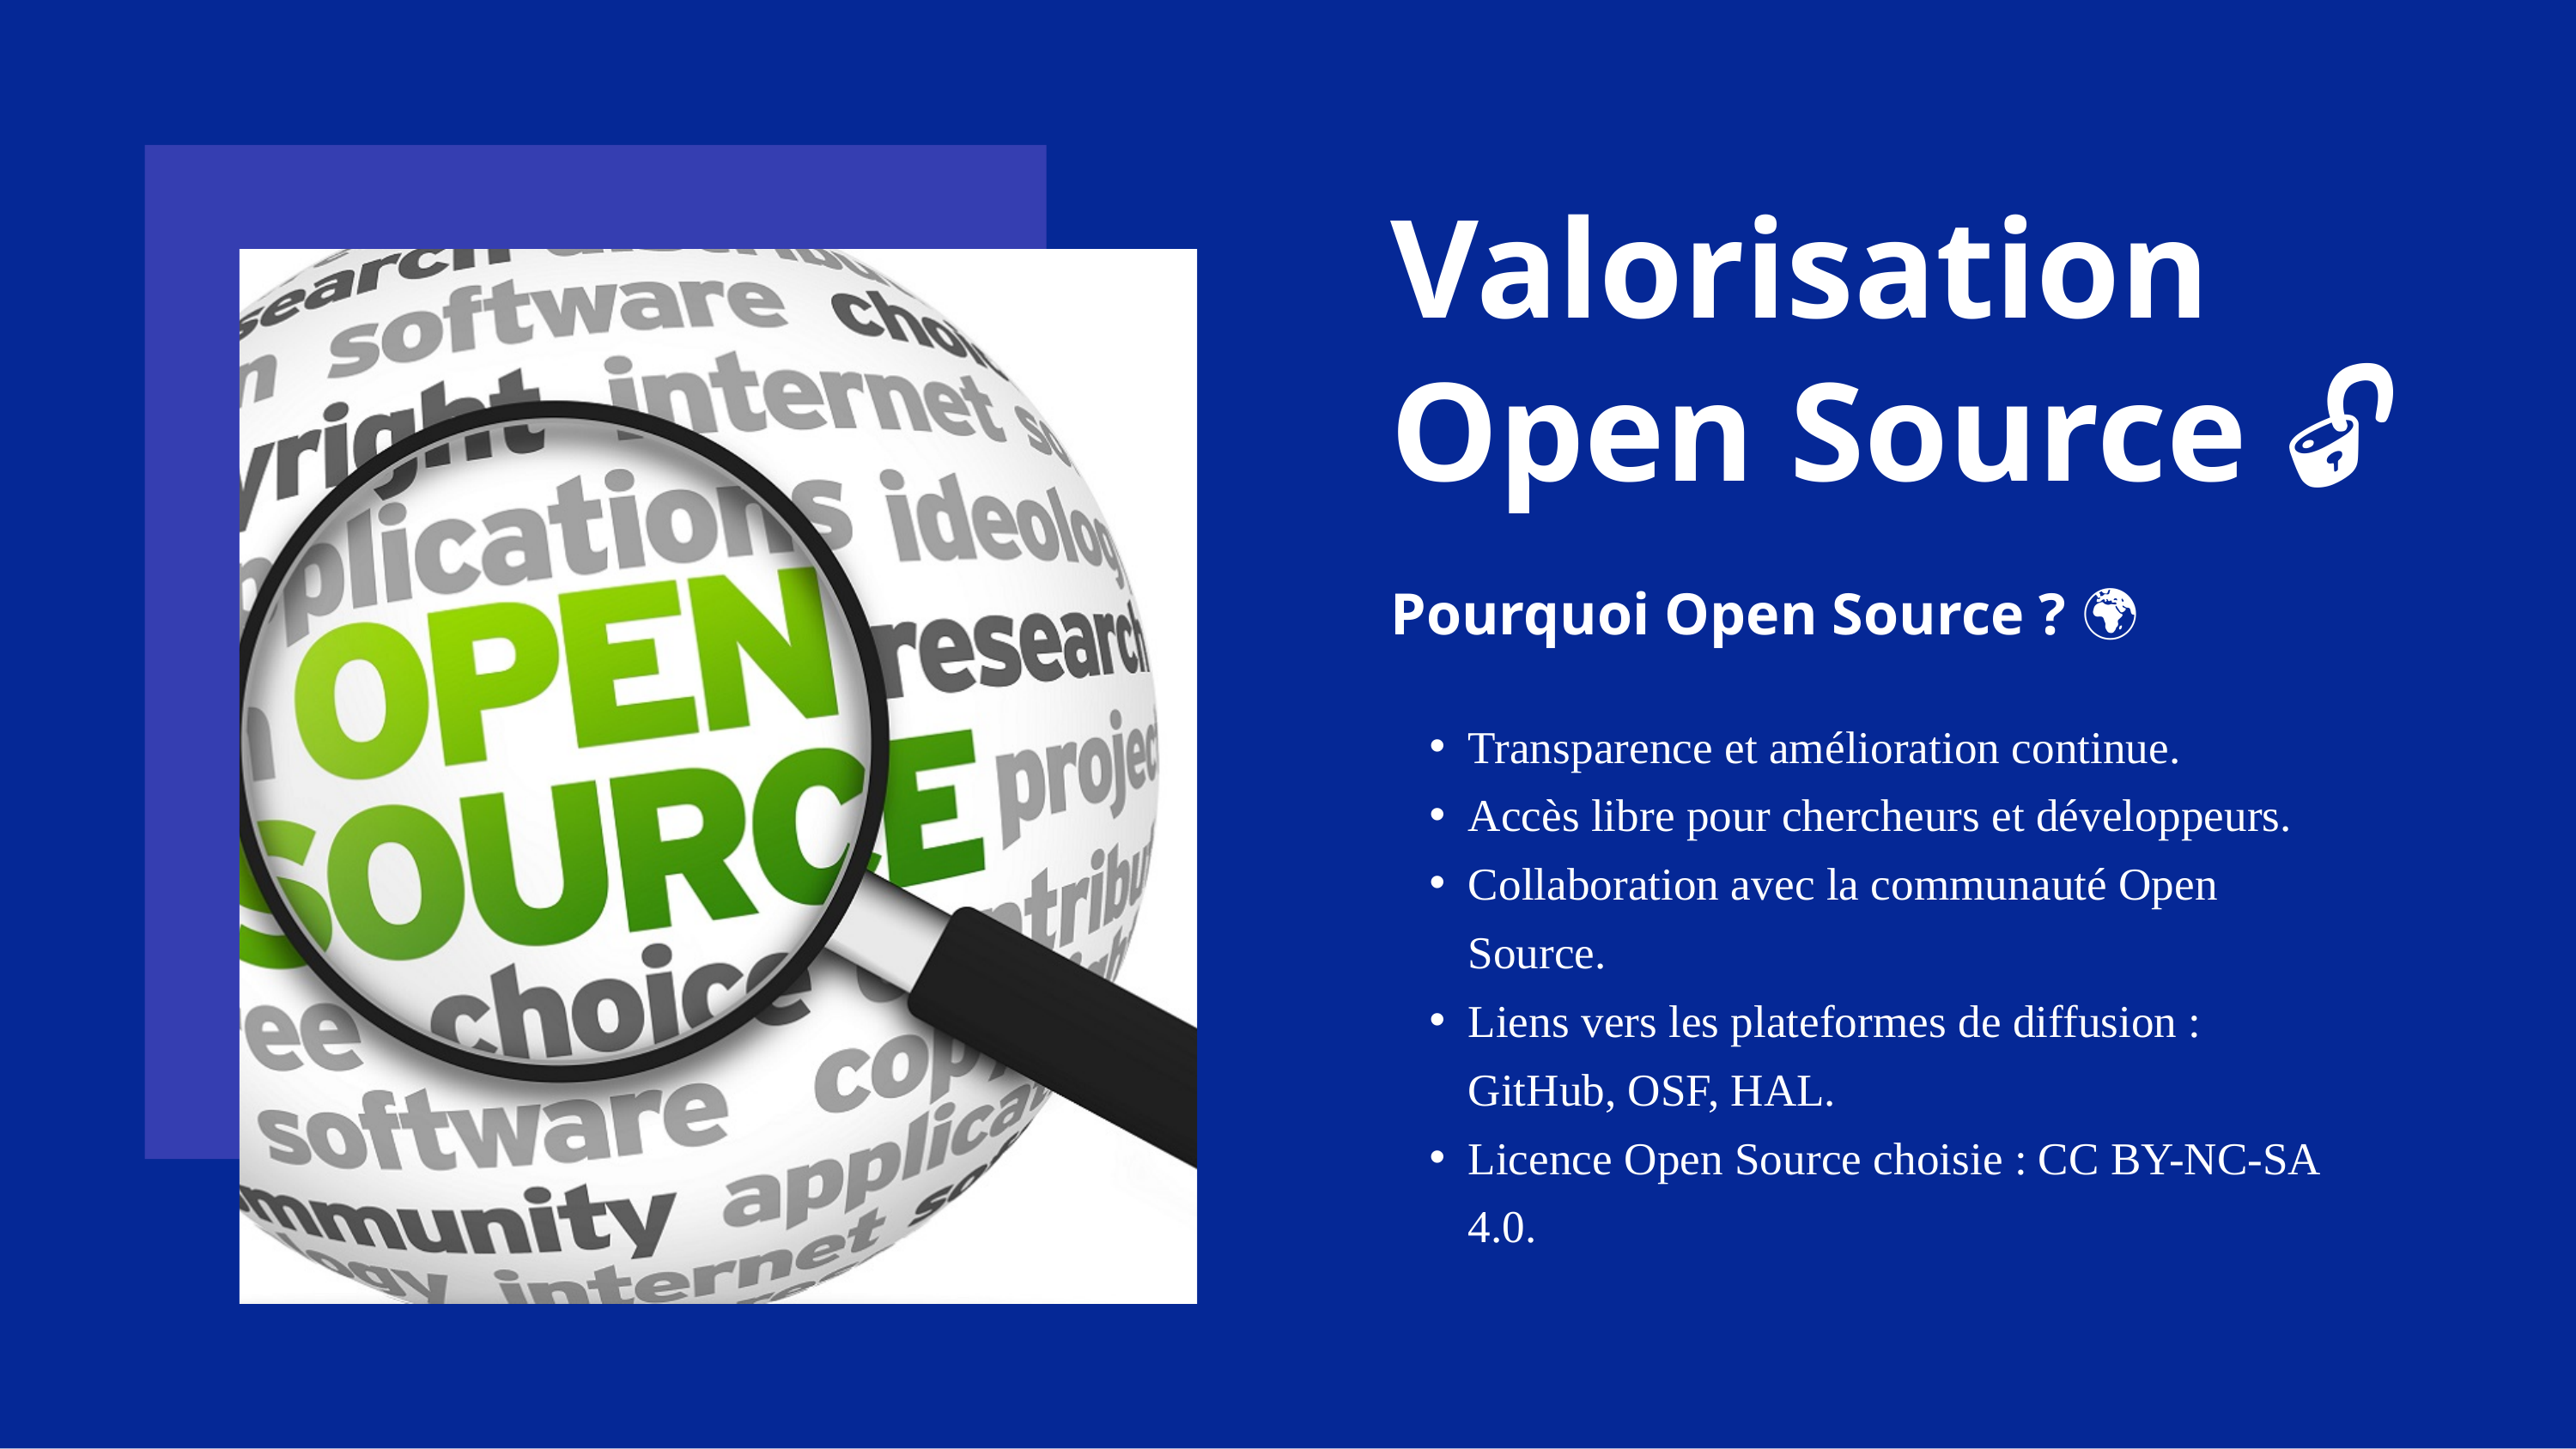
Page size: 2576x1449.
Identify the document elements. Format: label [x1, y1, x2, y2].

text_box [144, 144, 1047, 1160]
text_box [0, 0, 2576, 1449]
text_box [1390, 197, 2432, 1251]
text_box [239, 249, 1198, 1304]
